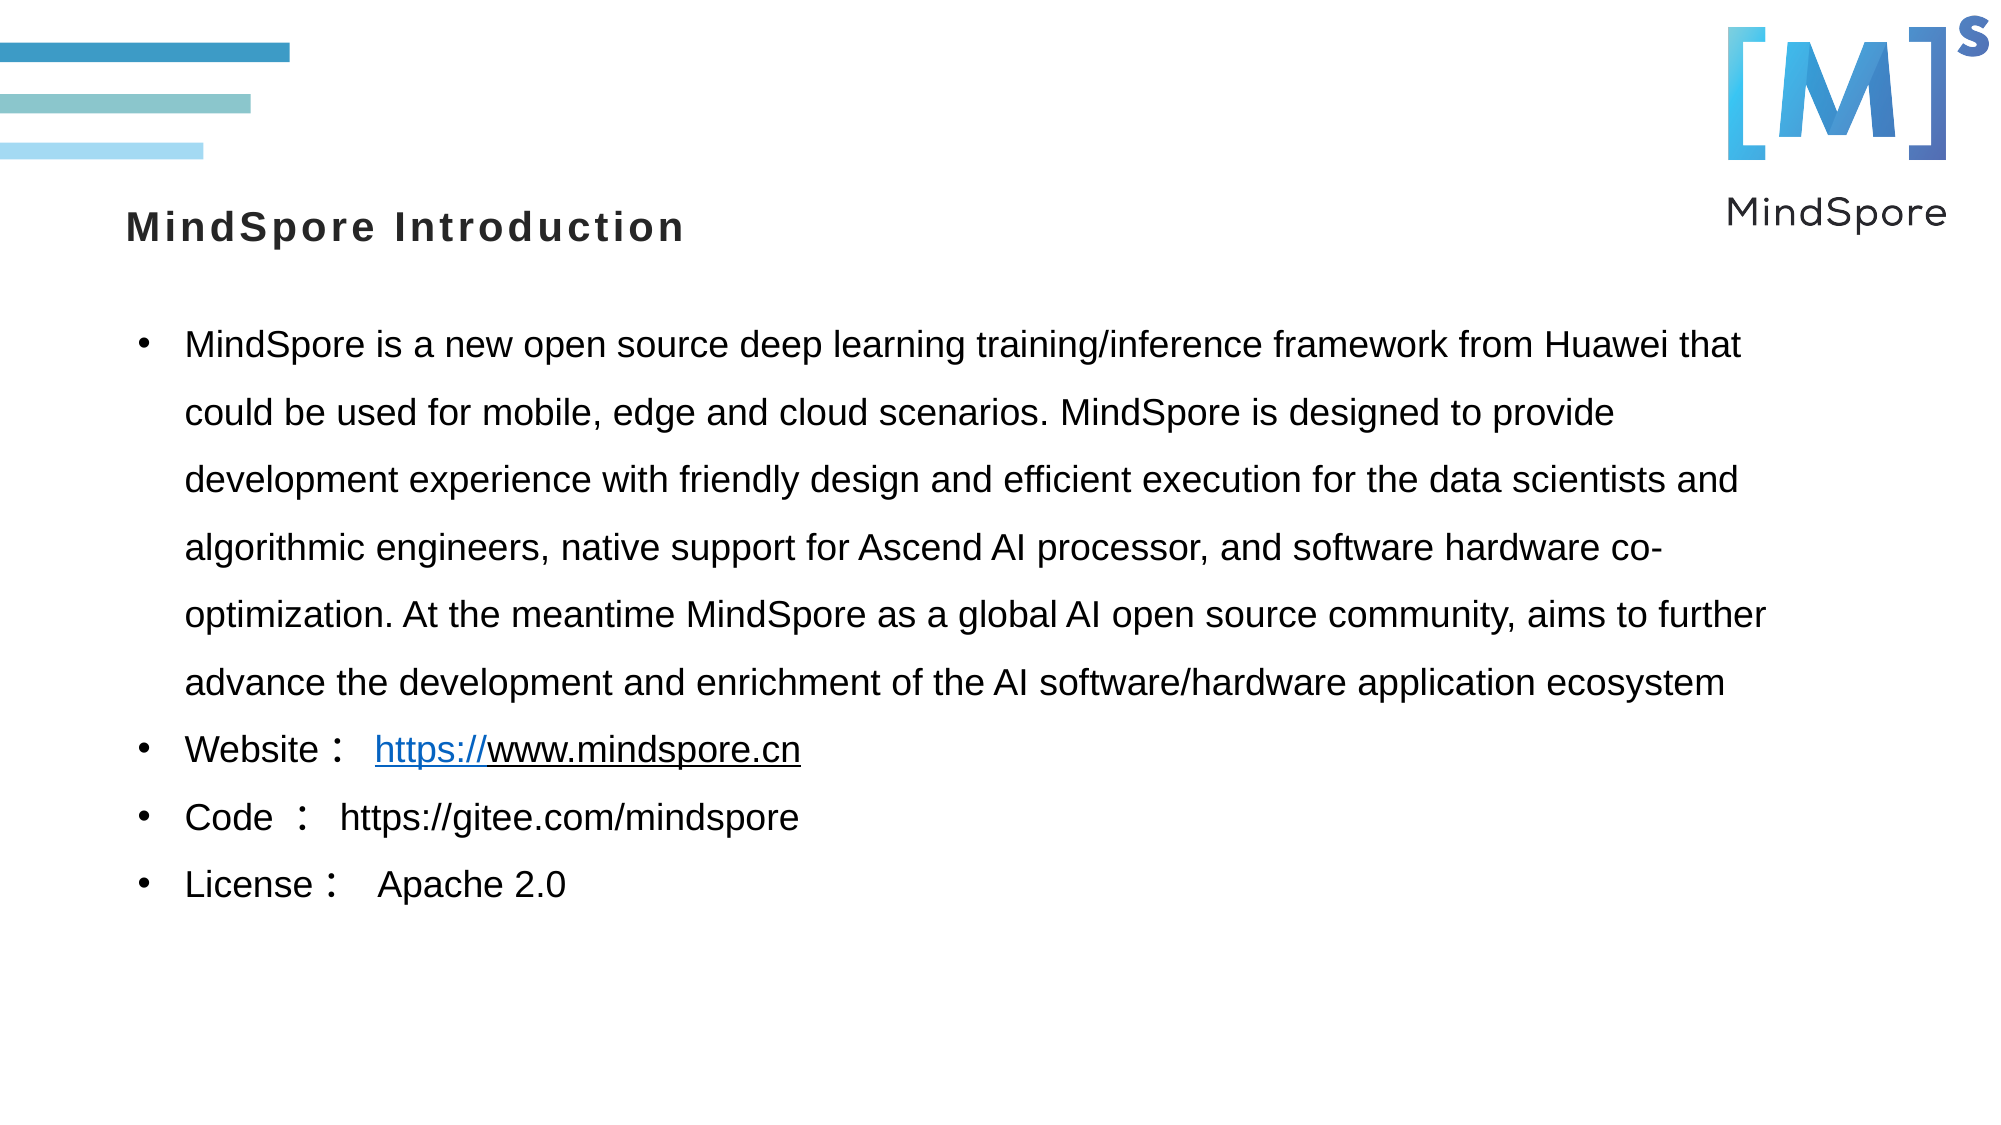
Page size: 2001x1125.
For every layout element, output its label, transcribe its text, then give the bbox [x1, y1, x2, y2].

text_box MindSpore Introduction [110, 101, 922, 332]
text_box [0, 94, 251, 114]
text_box MindSpore is a new open source deep learning training/inference framework from Huawei that could be used for mobile, edge and cloud scenarios. MindSpore is designed to provide development experience with friendly design and efficient execution for the data scientists and algorithmic engineers, native support for Ascend AI processor, and software hardware co-optimization. At the meantime MindSpore as a global AI open source community, aims to further advance the development and enrichment of the AI software/hardware application ecosystem Website：https://www.mindspore.cn Code ：https://gitee.com/mindspore License： Apache 2.0 [123, 290, 1785, 958]
text_box [0, 142, 110, 160]
text_box [0, 42, 290, 63]
picture [1714, 9, 1989, 241]
